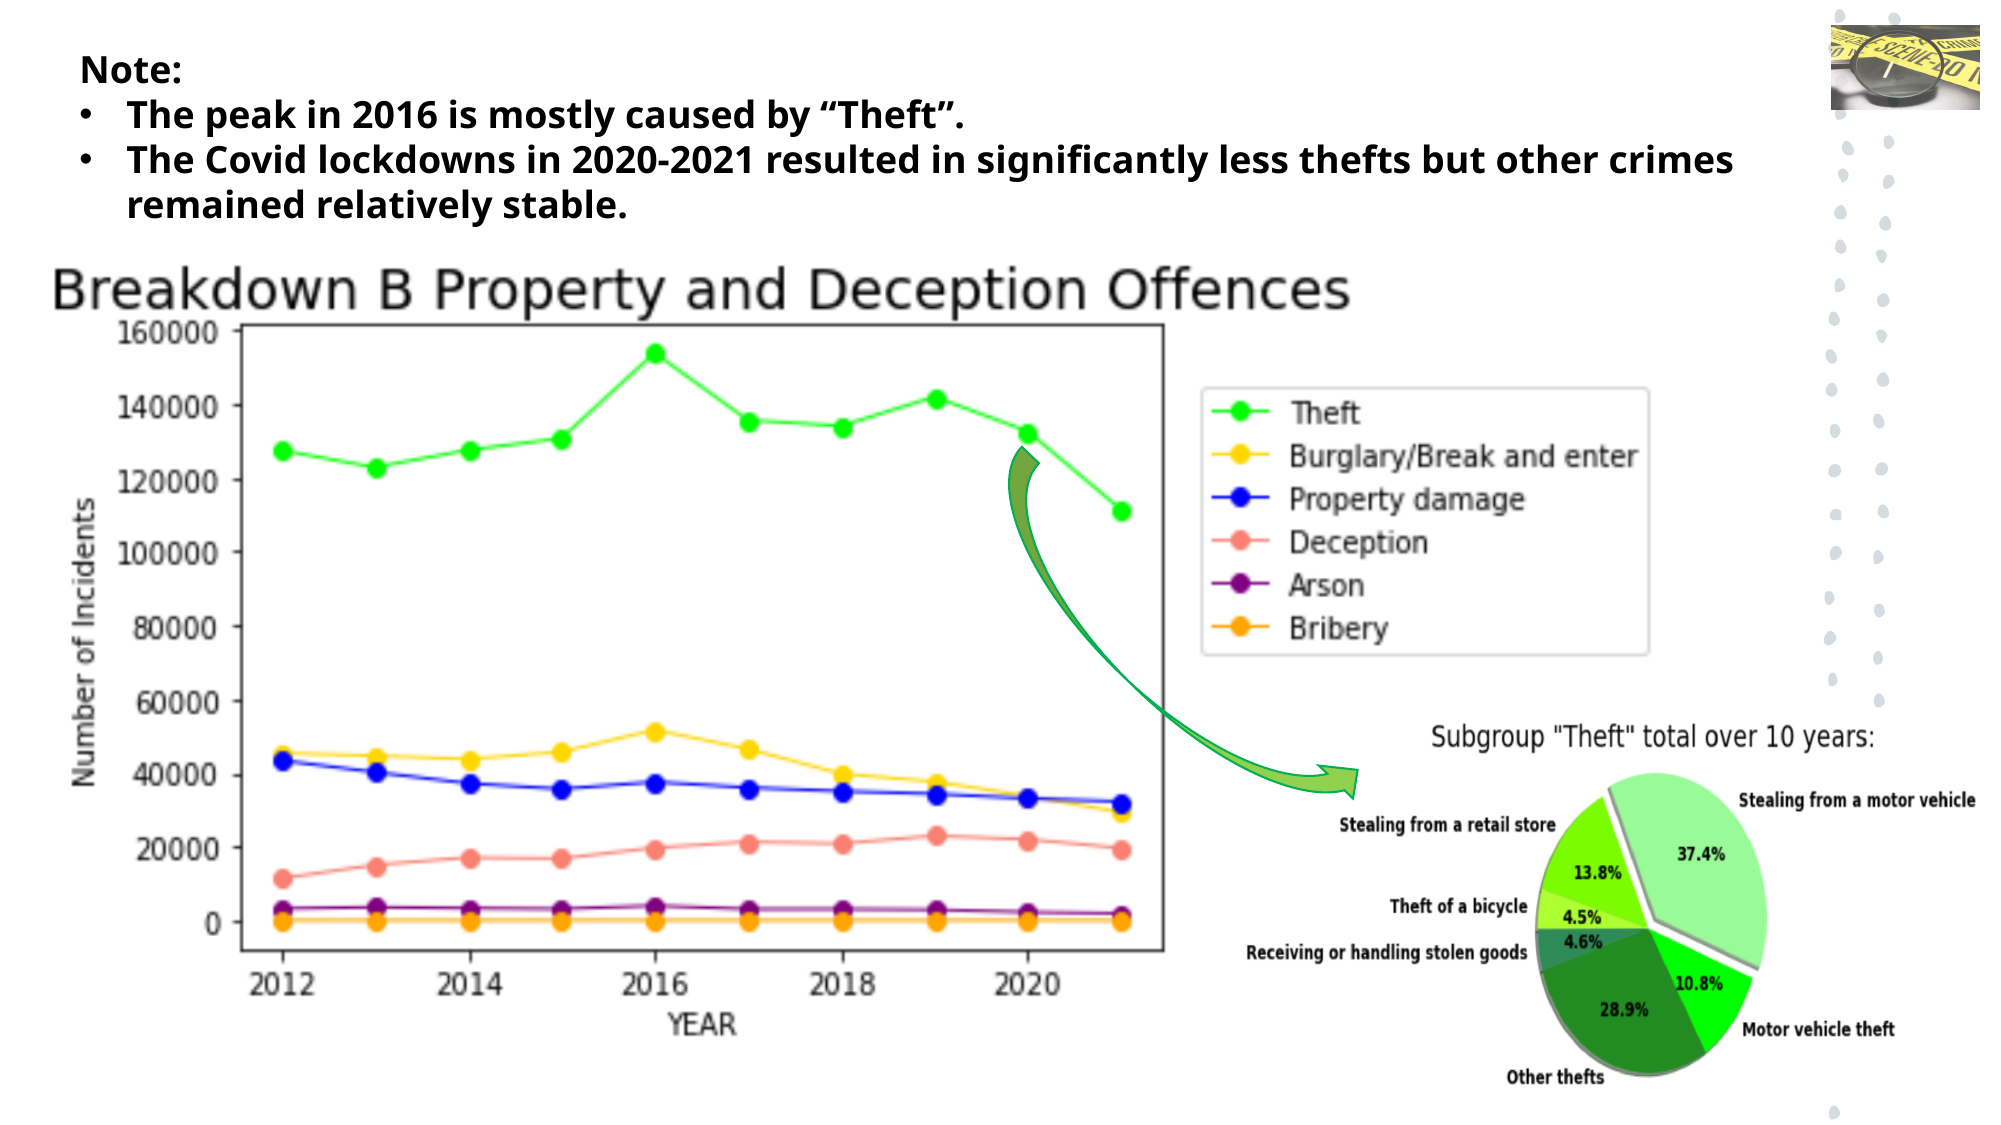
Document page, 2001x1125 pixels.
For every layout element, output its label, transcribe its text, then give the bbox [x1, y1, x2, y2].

picture [1831, 25, 1980, 110]
text_box Note: The peak in 2016 is mostly caused by “Theft”. The Covid lockdowns in 2020-2021 resulted in significantly less thefts but other crimes remained relatively stable. [64, 39, 1790, 234]
picture [34, 253, 1980, 1103]
